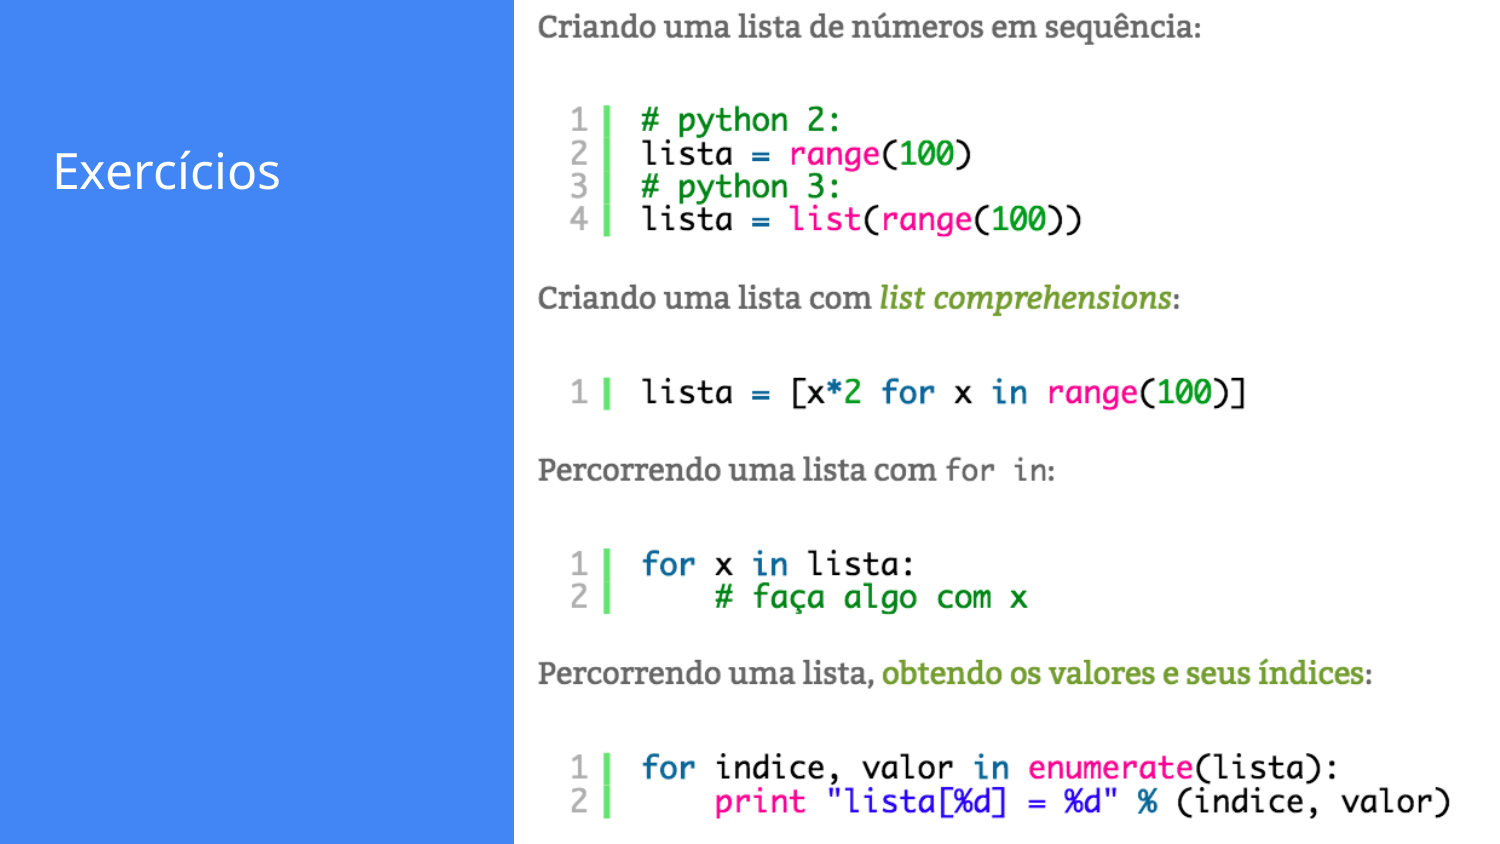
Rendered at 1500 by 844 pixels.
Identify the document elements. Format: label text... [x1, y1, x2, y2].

picture [514, 0, 1500, 844]
title Exercícios [37, 58, 498, 216]
